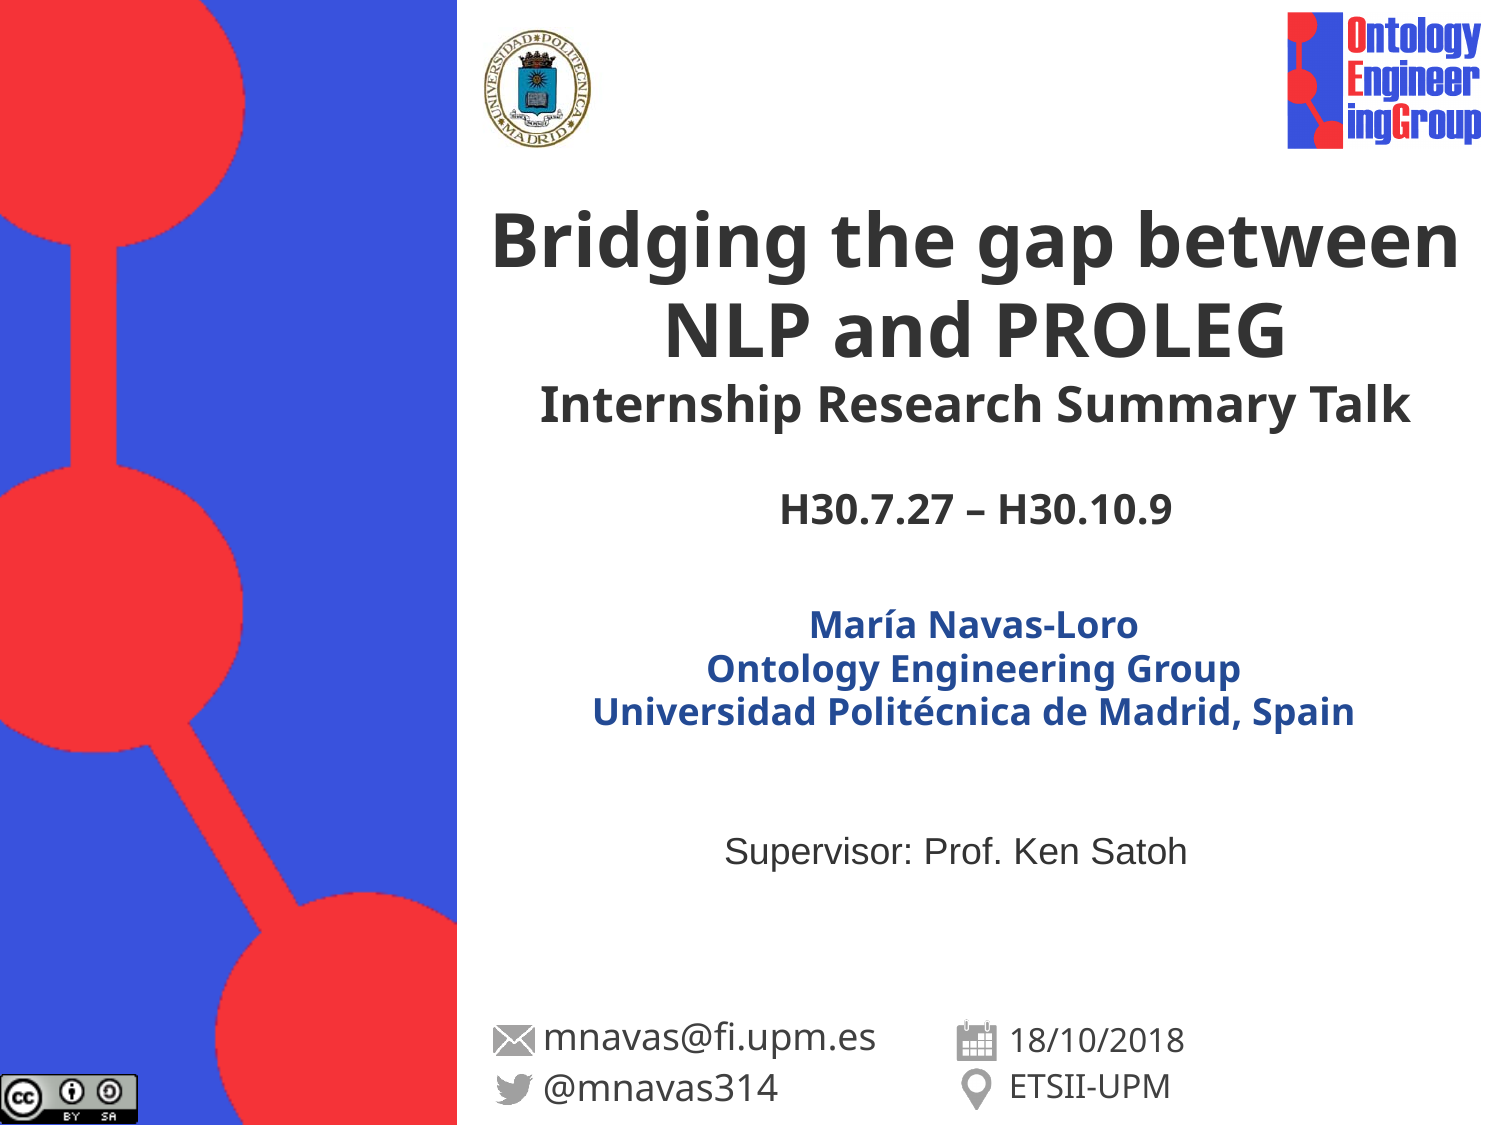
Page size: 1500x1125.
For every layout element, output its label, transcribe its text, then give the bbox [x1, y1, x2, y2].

picture [1287, 12, 1481, 149]
text_box Supervisor: Prof. Ken Satoh [450, 559, 1463, 719]
text_box 18/10/2018 ETSII-UPM [964, 1011, 1500, 1113]
picture [493, 1068, 535, 1111]
text_box Bridging the gap between NLP and PROLEG Internship Research Summary Talk H30.7.27 – H30.10.9 [468, 217, 1484, 508]
picture [955, 1019, 997, 1062]
picture [493, 1019, 535, 1062]
text_box María Navas-Loro Ontology Engineering Group Universidad Politécnica de Madrid, Spain [446, 602, 1500, 858]
picture [467, 27, 609, 149]
picture [960, 1068, 992, 1111]
picture [0, 0, 457, 1125]
text_box mnavas@fi.upm.es @mnavas314 [498, 1005, 915, 1117]
